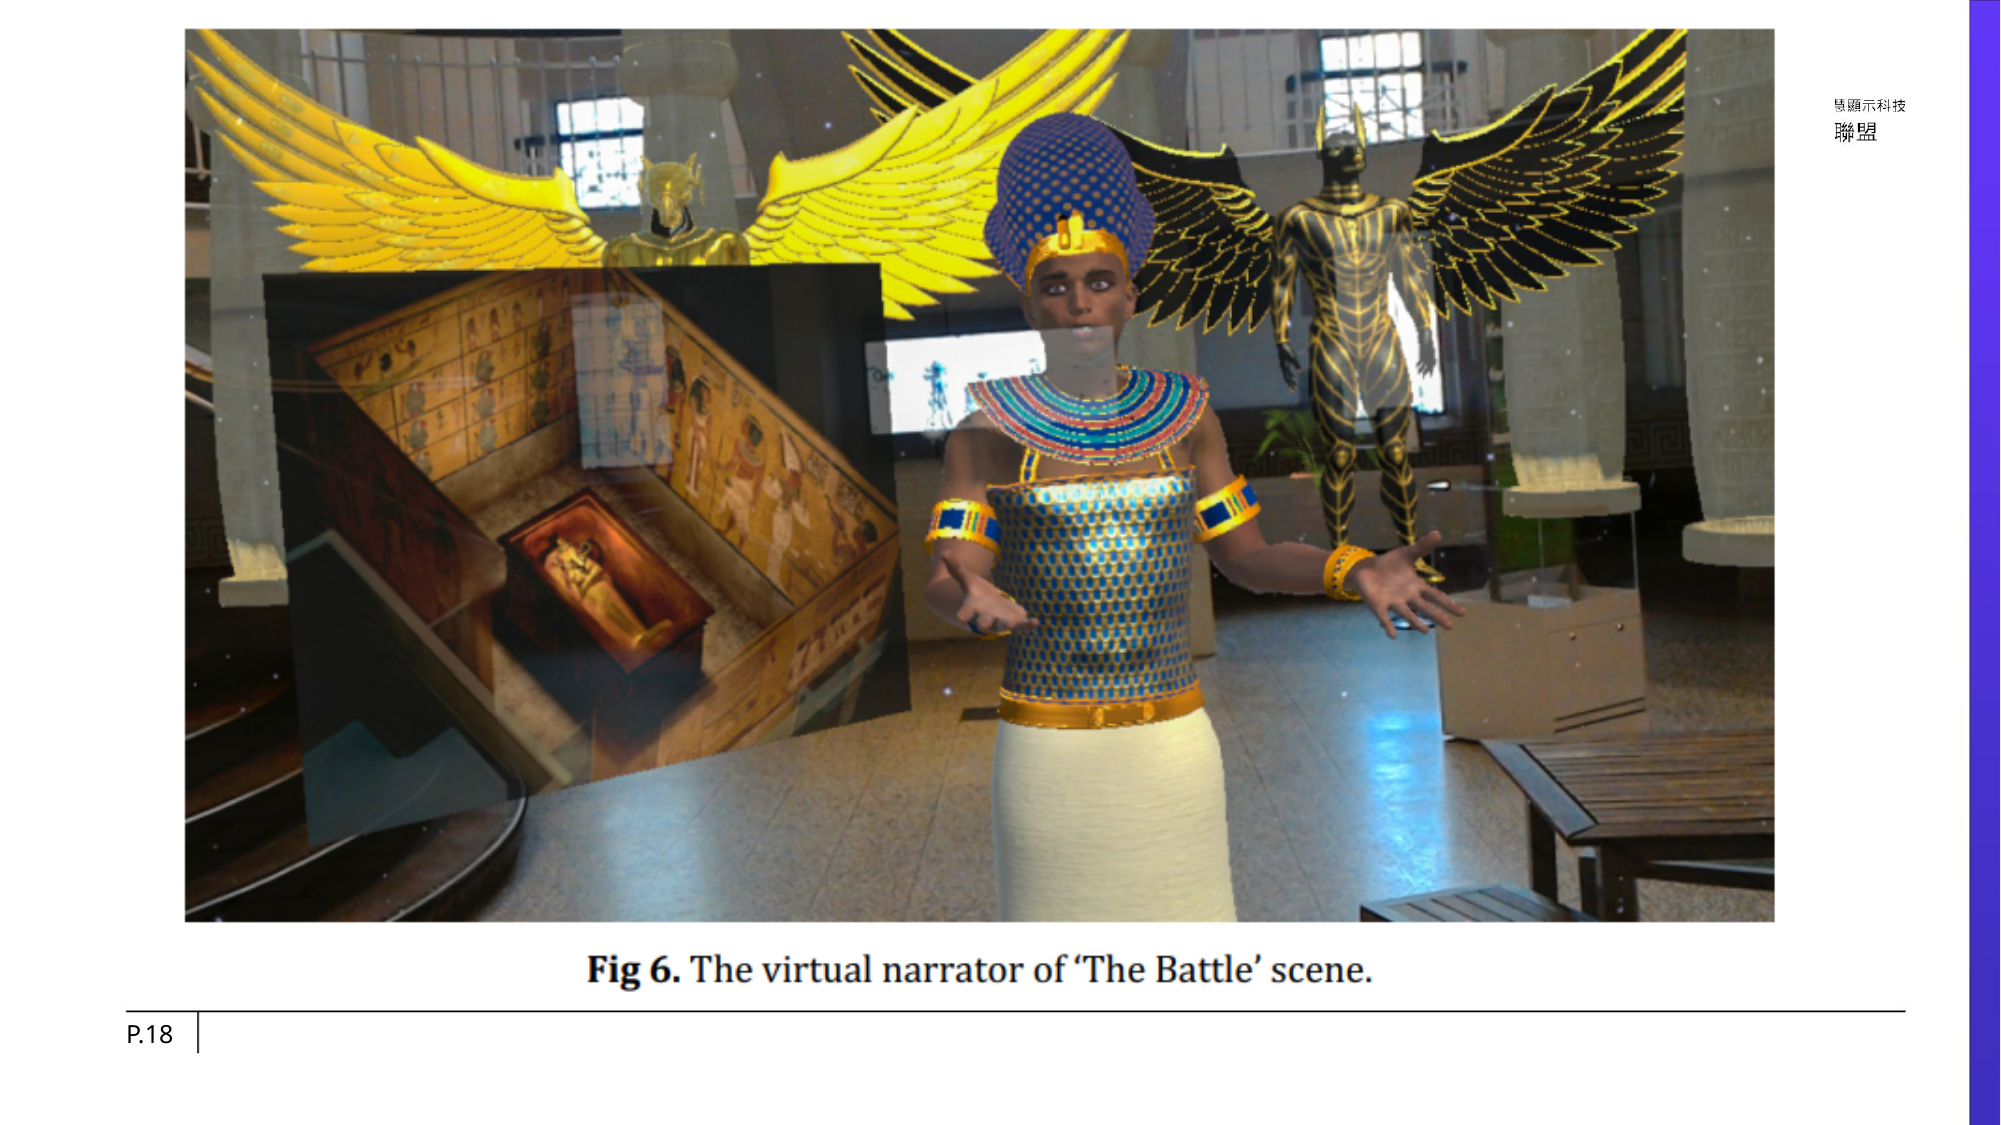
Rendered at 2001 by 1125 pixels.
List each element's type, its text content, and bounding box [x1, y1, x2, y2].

slide_number P.‹#› [111, 1016, 204, 1055]
picture [0, 0, 2001, 1125]
